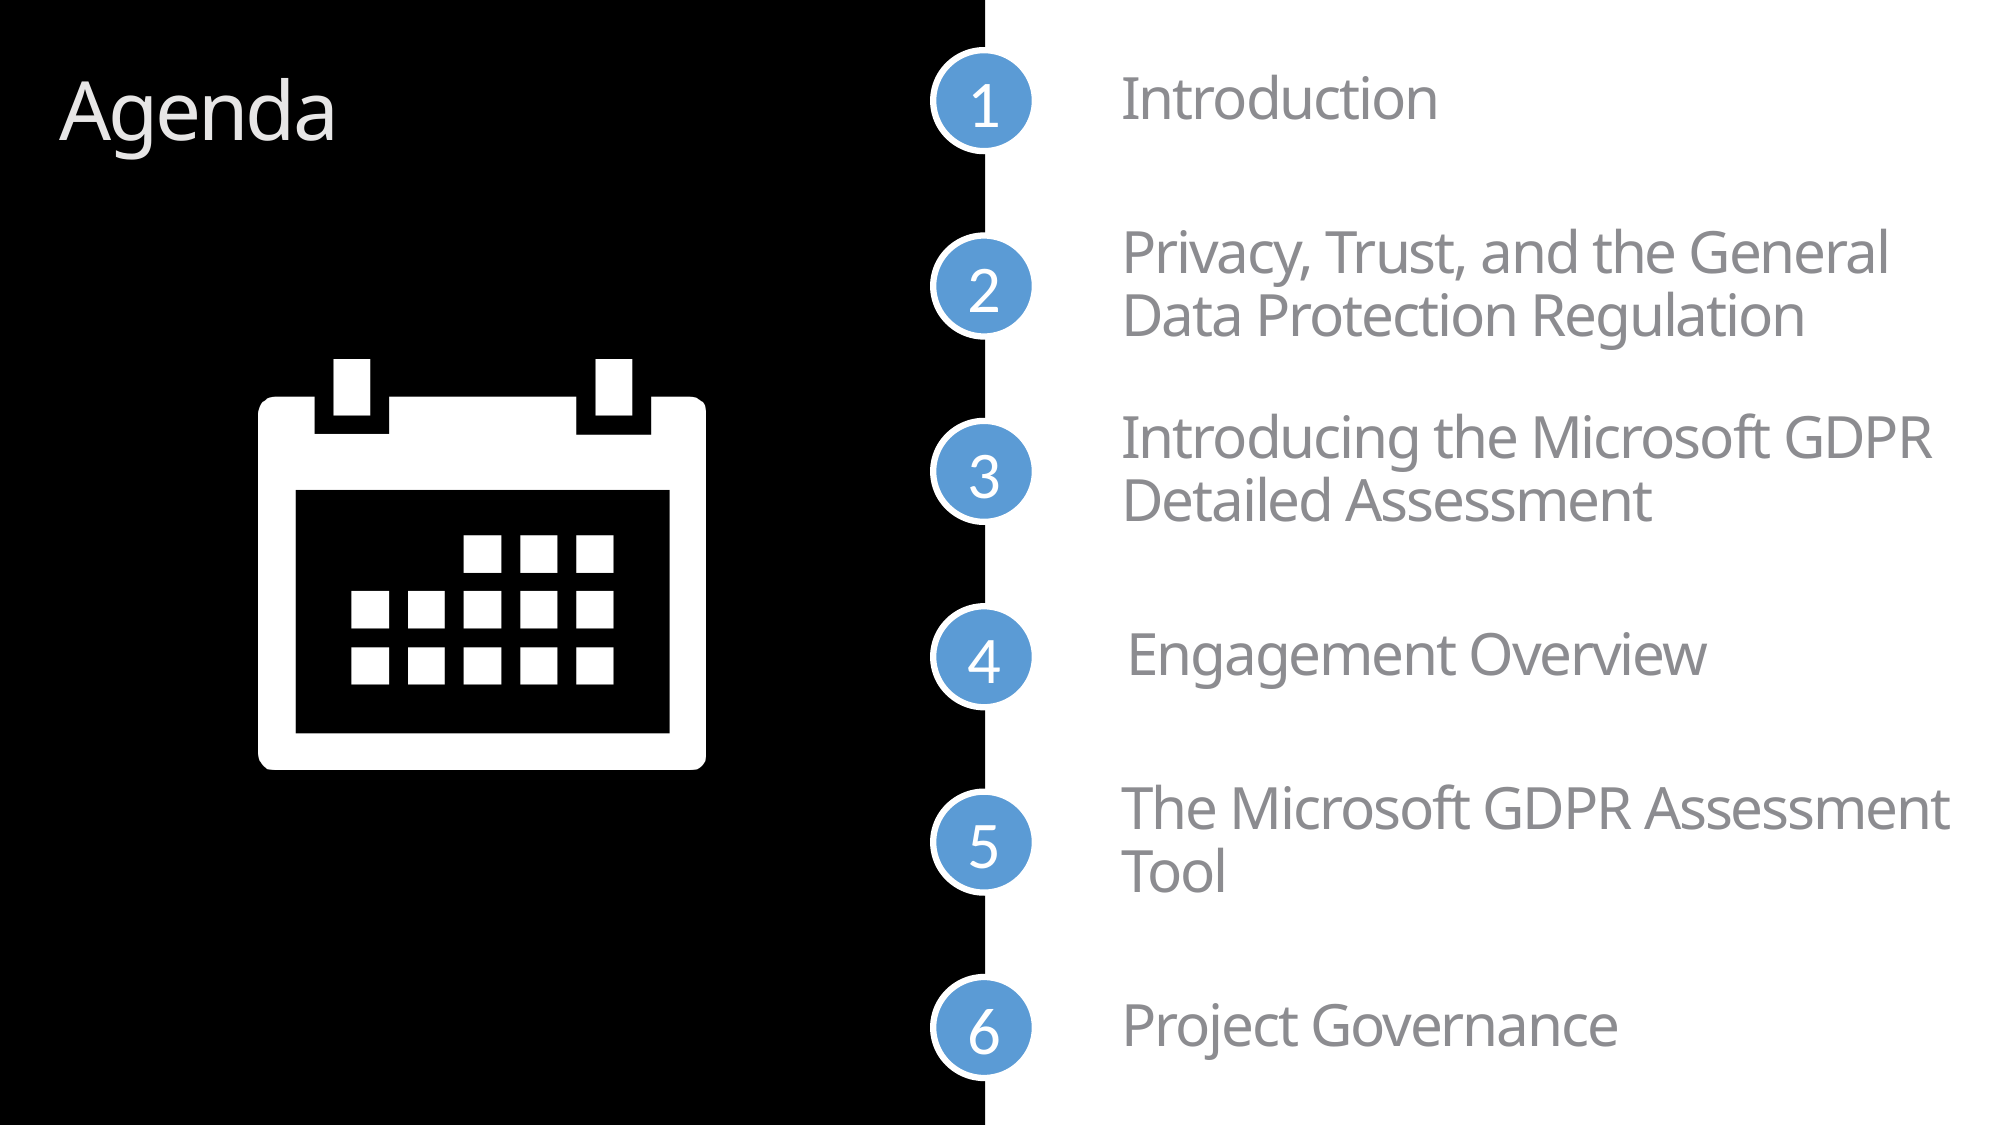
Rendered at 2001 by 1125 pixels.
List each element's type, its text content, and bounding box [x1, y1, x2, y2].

picture [258, 359, 706, 770]
text_box Project Governance [1106, 945, 1977, 1110]
text_box 2 [932, 234, 1036, 338]
text_box Engagement Overview [1111, 574, 1977, 740]
text_box 3 [932, 419, 1036, 523]
text_box The Microsoft GDPR Assessment Tool [1106, 759, 1977, 925]
text_box Privacy, Trust, and the General Data Protection Regulation [1106, 203, 1977, 369]
text_box 5 [932, 790, 1036, 894]
text_box 6 [932, 975, 1036, 1080]
text_box Introducing the Microsoft GDPR Detailed Assessment [1106, 388, 1977, 554]
text_box 4 [932, 605, 1036, 709]
title Agenda [44, 48, 1106, 181]
text_box 1 [932, 49, 1036, 153]
text_box Introduction [1106, 18, 1977, 184]
text_box [0, 0, 986, 1125]
